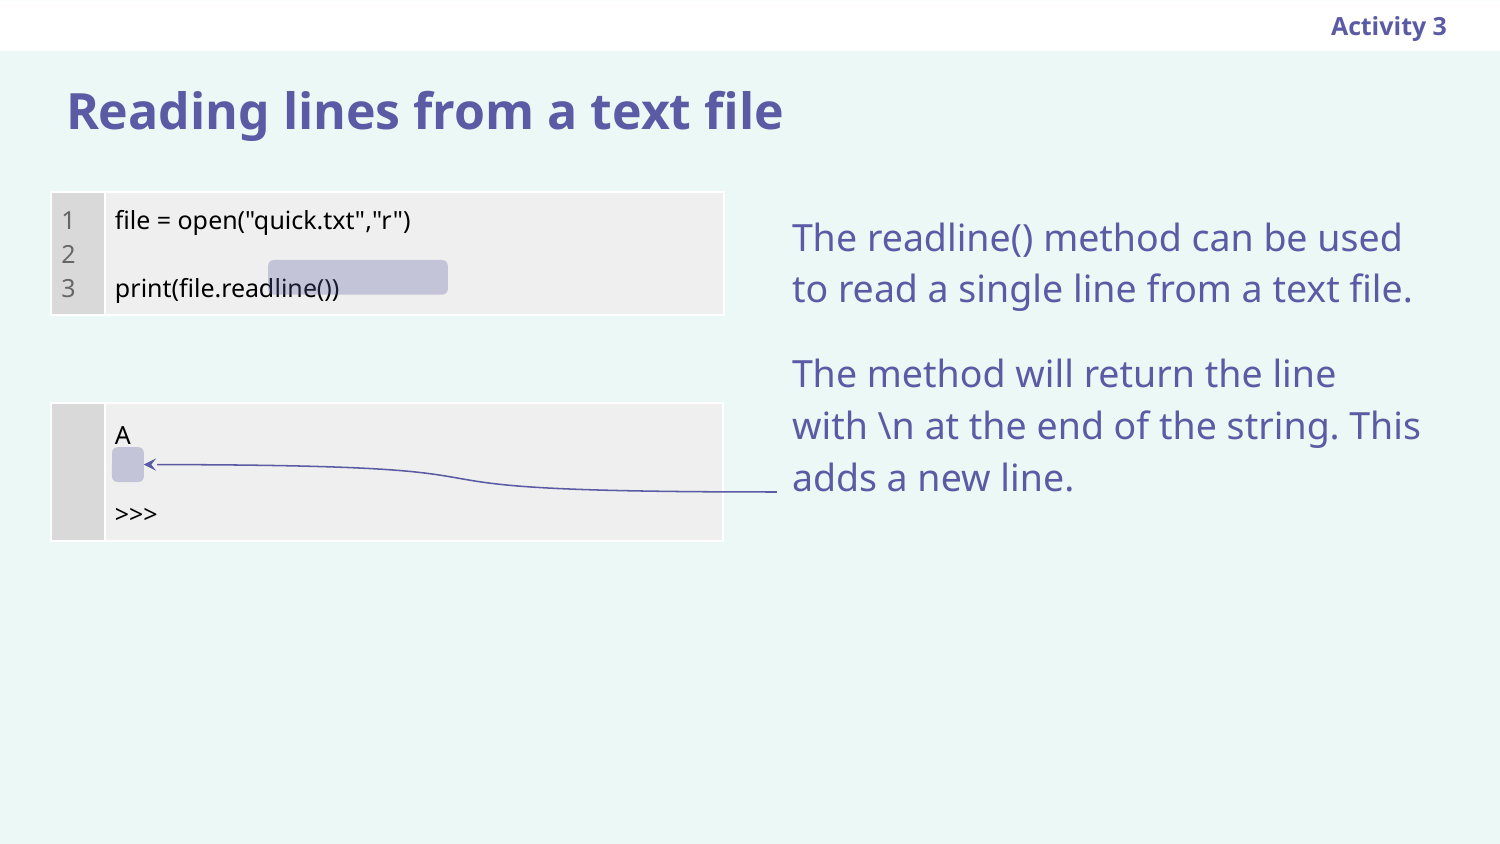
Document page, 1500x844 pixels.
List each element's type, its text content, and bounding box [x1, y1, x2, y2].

title Reading lines from a text file [51, 52, 1449, 167]
table_header A >>> [106, 404, 722, 540]
table_header 1 2 3 [52, 193, 104, 314]
text_box [111, 447, 144, 483]
subtitle Activity 3 [862, 0, 1448, 52]
text_box [268, 259, 448, 295]
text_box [143, 464, 778, 493]
table_header file = open("quick.txt","r") print(file.readline()) [106, 193, 723, 314]
table_header [52, 404, 104, 540]
list The readline() method can be used to read a single line from a text file. The method will return the line with \n at the end of the string. This adds a new line. [776, 191, 1449, 793]
